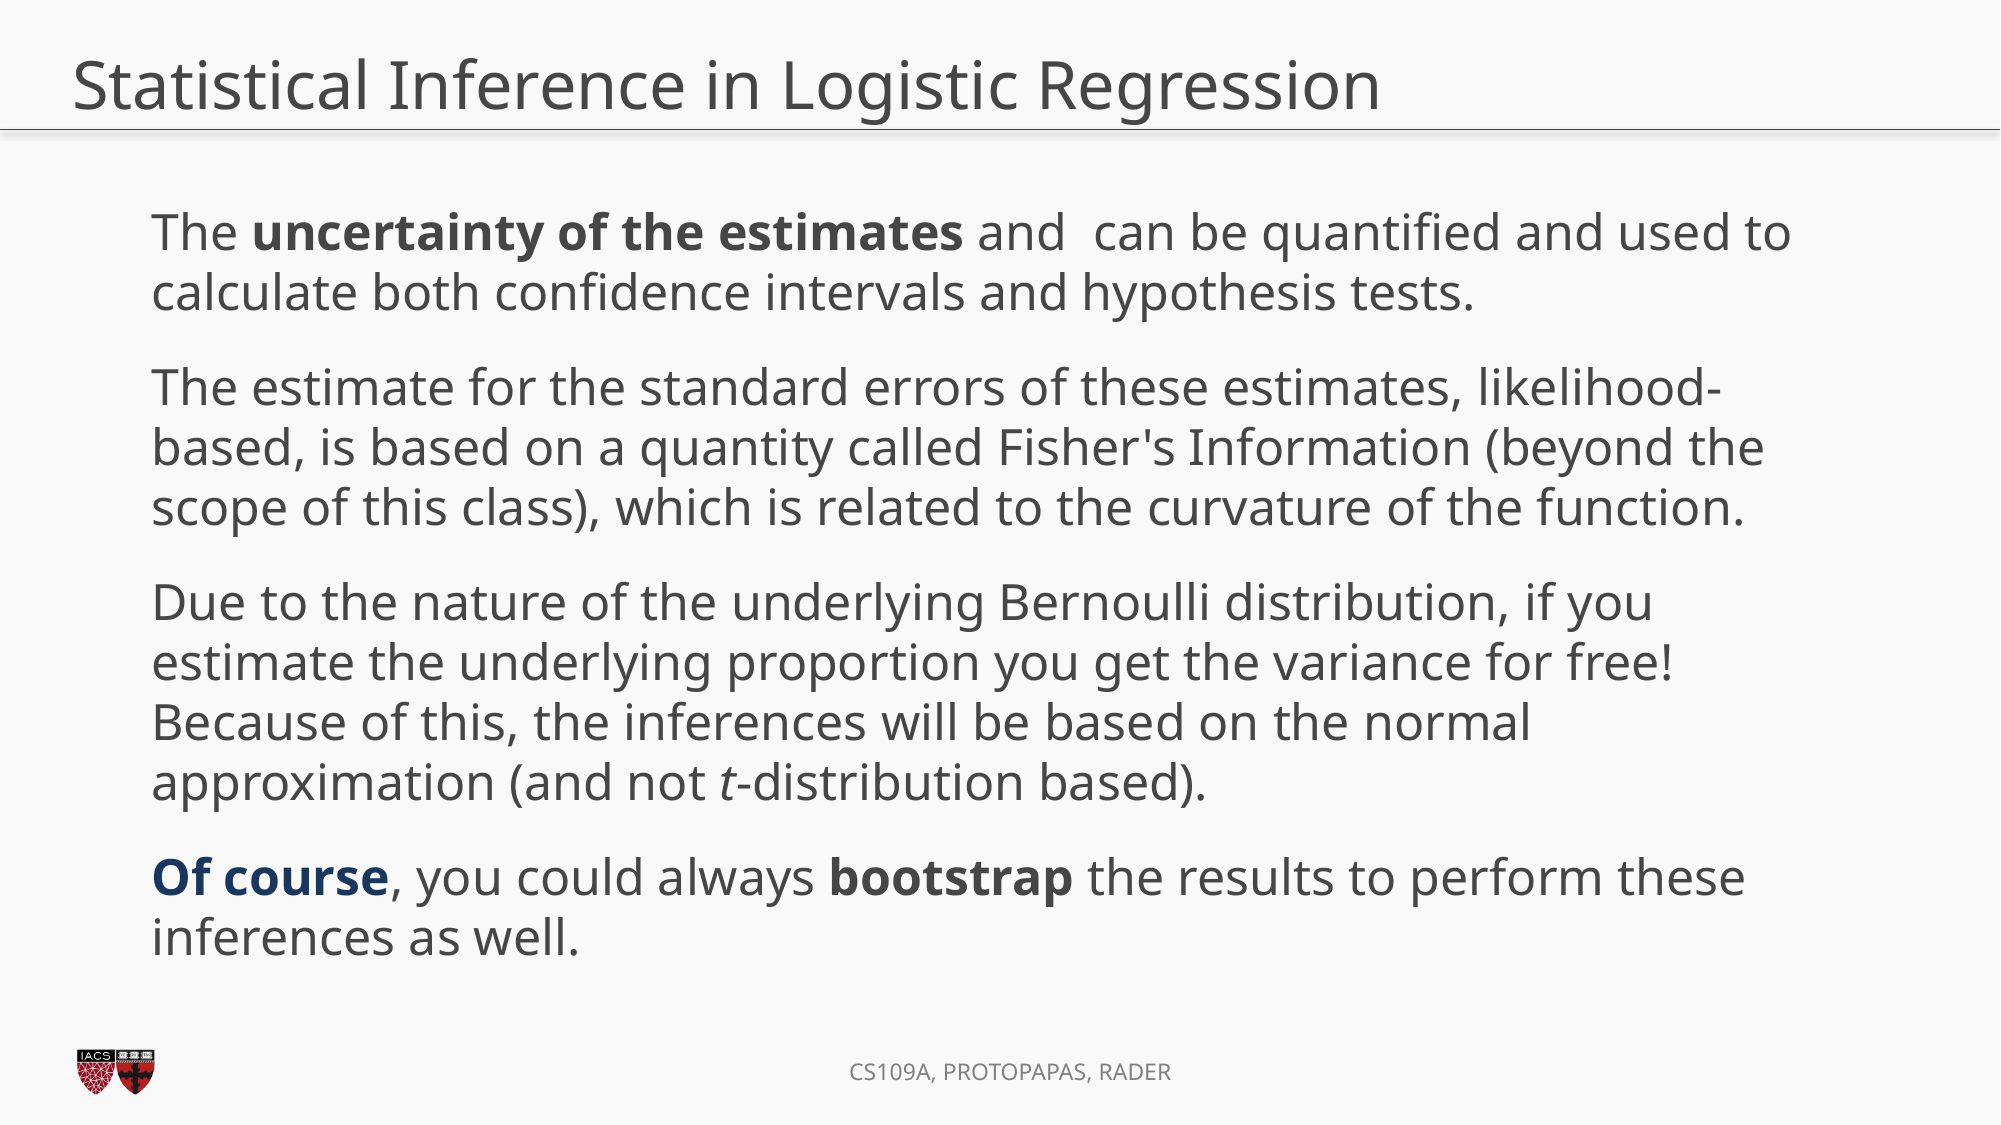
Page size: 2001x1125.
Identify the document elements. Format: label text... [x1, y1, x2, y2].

picture [75, 1049, 155, 1095]
title Statistical Inference in Logistic Regression [57, 35, 1943, 162]
